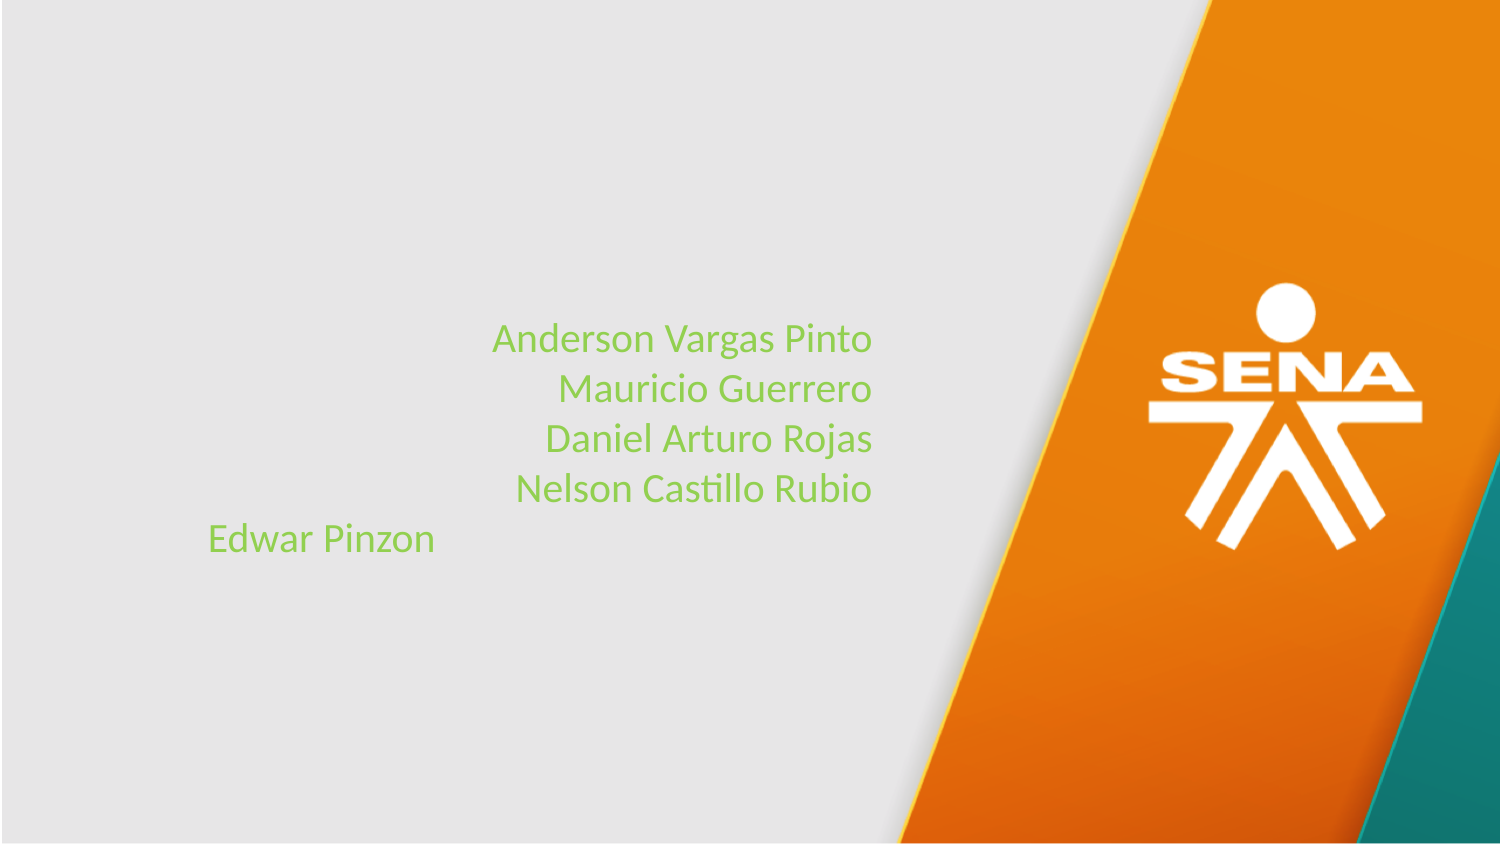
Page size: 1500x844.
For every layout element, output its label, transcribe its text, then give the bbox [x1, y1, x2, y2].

picture [2, 0, 1500, 844]
text_box Anderson Vargas Pinto Mauricio Guerrero Daniel Arturo Rojas Nelson Castillo Rubio Edwar Pinzon [39, 258, 888, 614]
